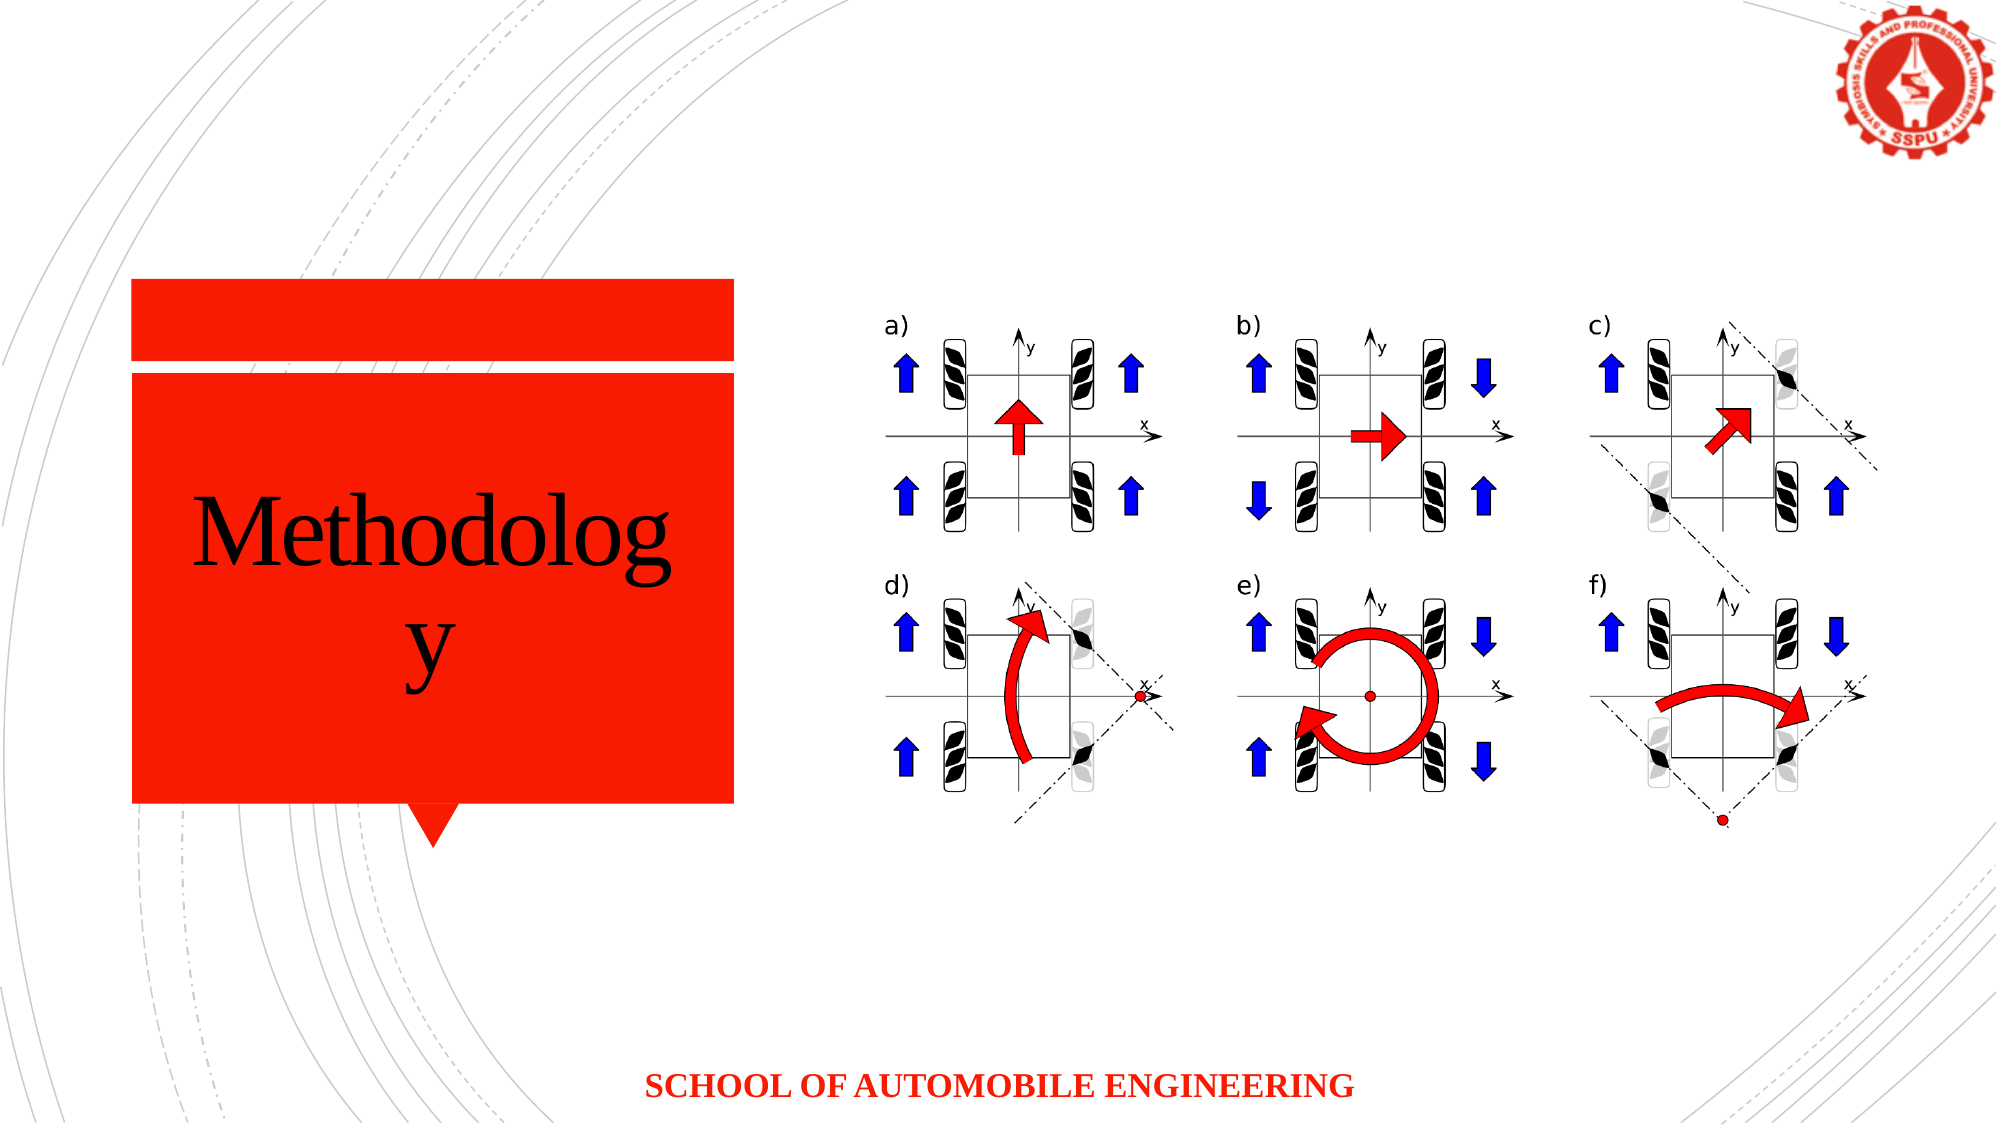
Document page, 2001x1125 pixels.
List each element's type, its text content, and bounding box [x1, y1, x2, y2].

text_box Methodology [128, 385, 733, 789]
picture [860, 296, 1883, 829]
picture [1824, 0, 2000, 166]
text_box SCHOOL OF AUTOMOBILE ENGINEERING [628, 1055, 1372, 1113]
